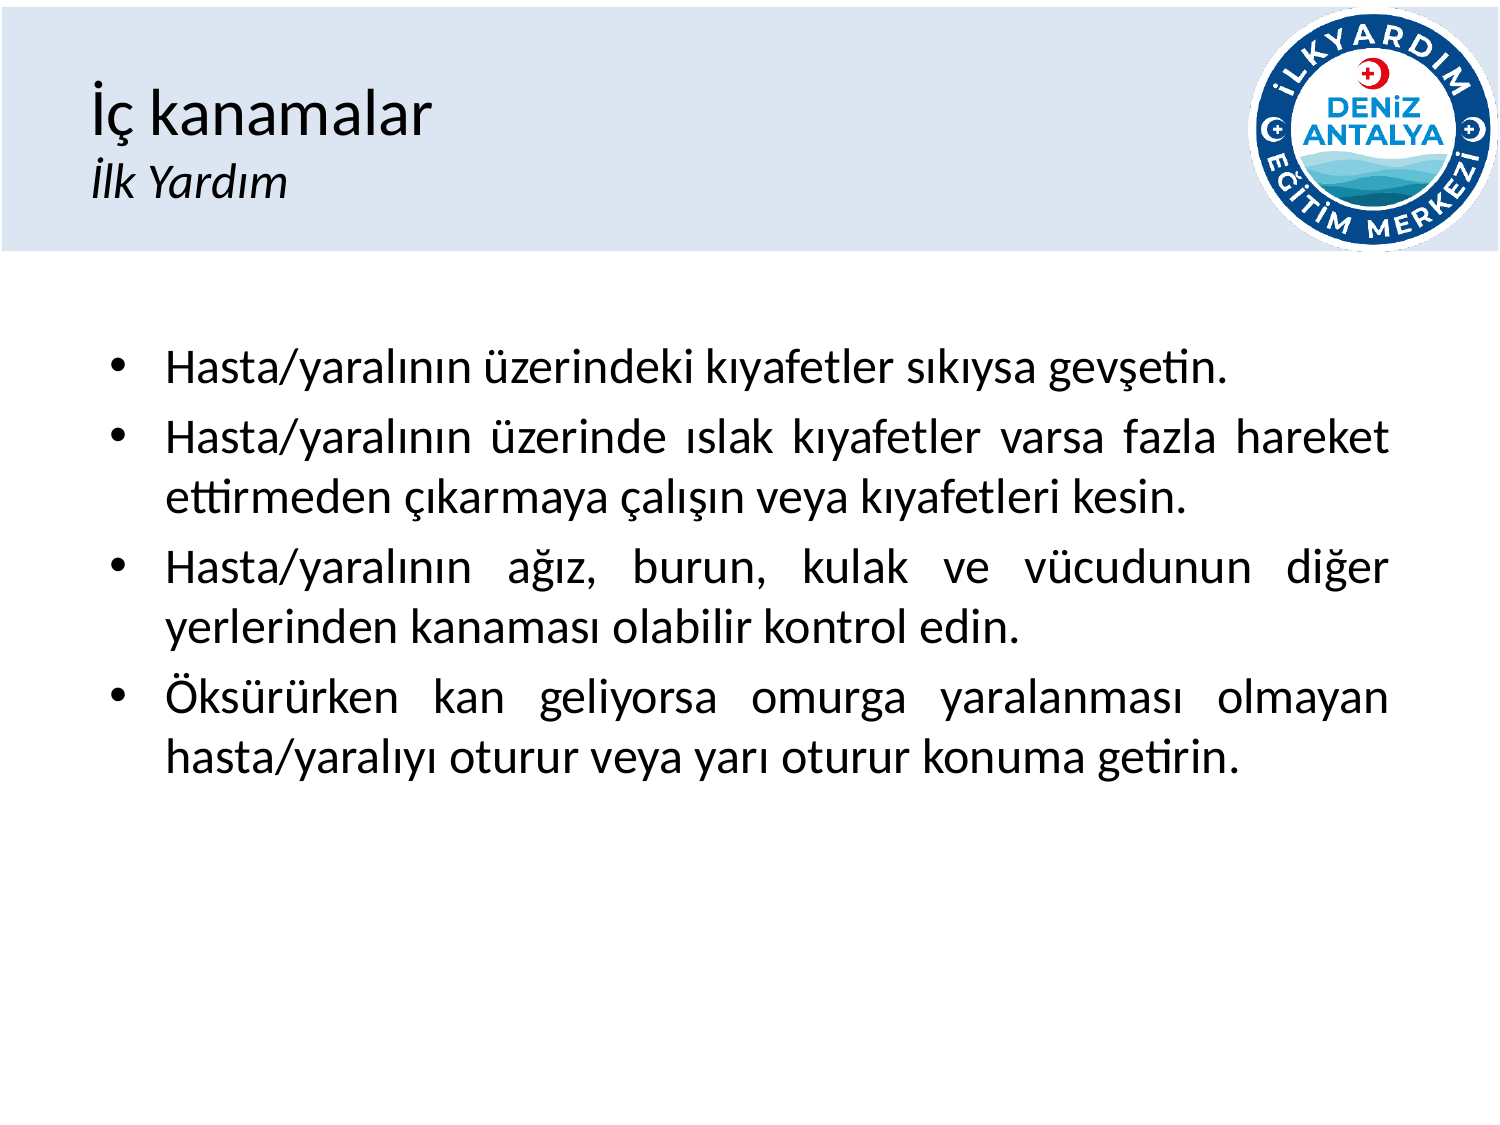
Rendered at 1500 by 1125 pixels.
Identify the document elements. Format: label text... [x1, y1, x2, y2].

list Hasta/yaralının üzerindeki kıyafetler sıkıysa gevşetin. Hasta/yaralının üzerinde ıslak kıyafetler varsa fazla hareket ettirmeden çıkarmaya çalışın veya kıyafetleri kesin. Hasta/yaralının ağız, burun, kulak ve vücudunun diğer yerlerinden kanaması olabilir kontrol edin. Öksürürken kan geliyorsa omurga yaralanması olmayan hasta/yaralıyı oturur veya yarı oturur konuma getirin. [94, 326, 1406, 906]
text_box [0, 5, 1249, 253]
title İç kanamalar İlk Yardım [75, 45, 762, 233]
picture [1248, 6, 1498, 252]
